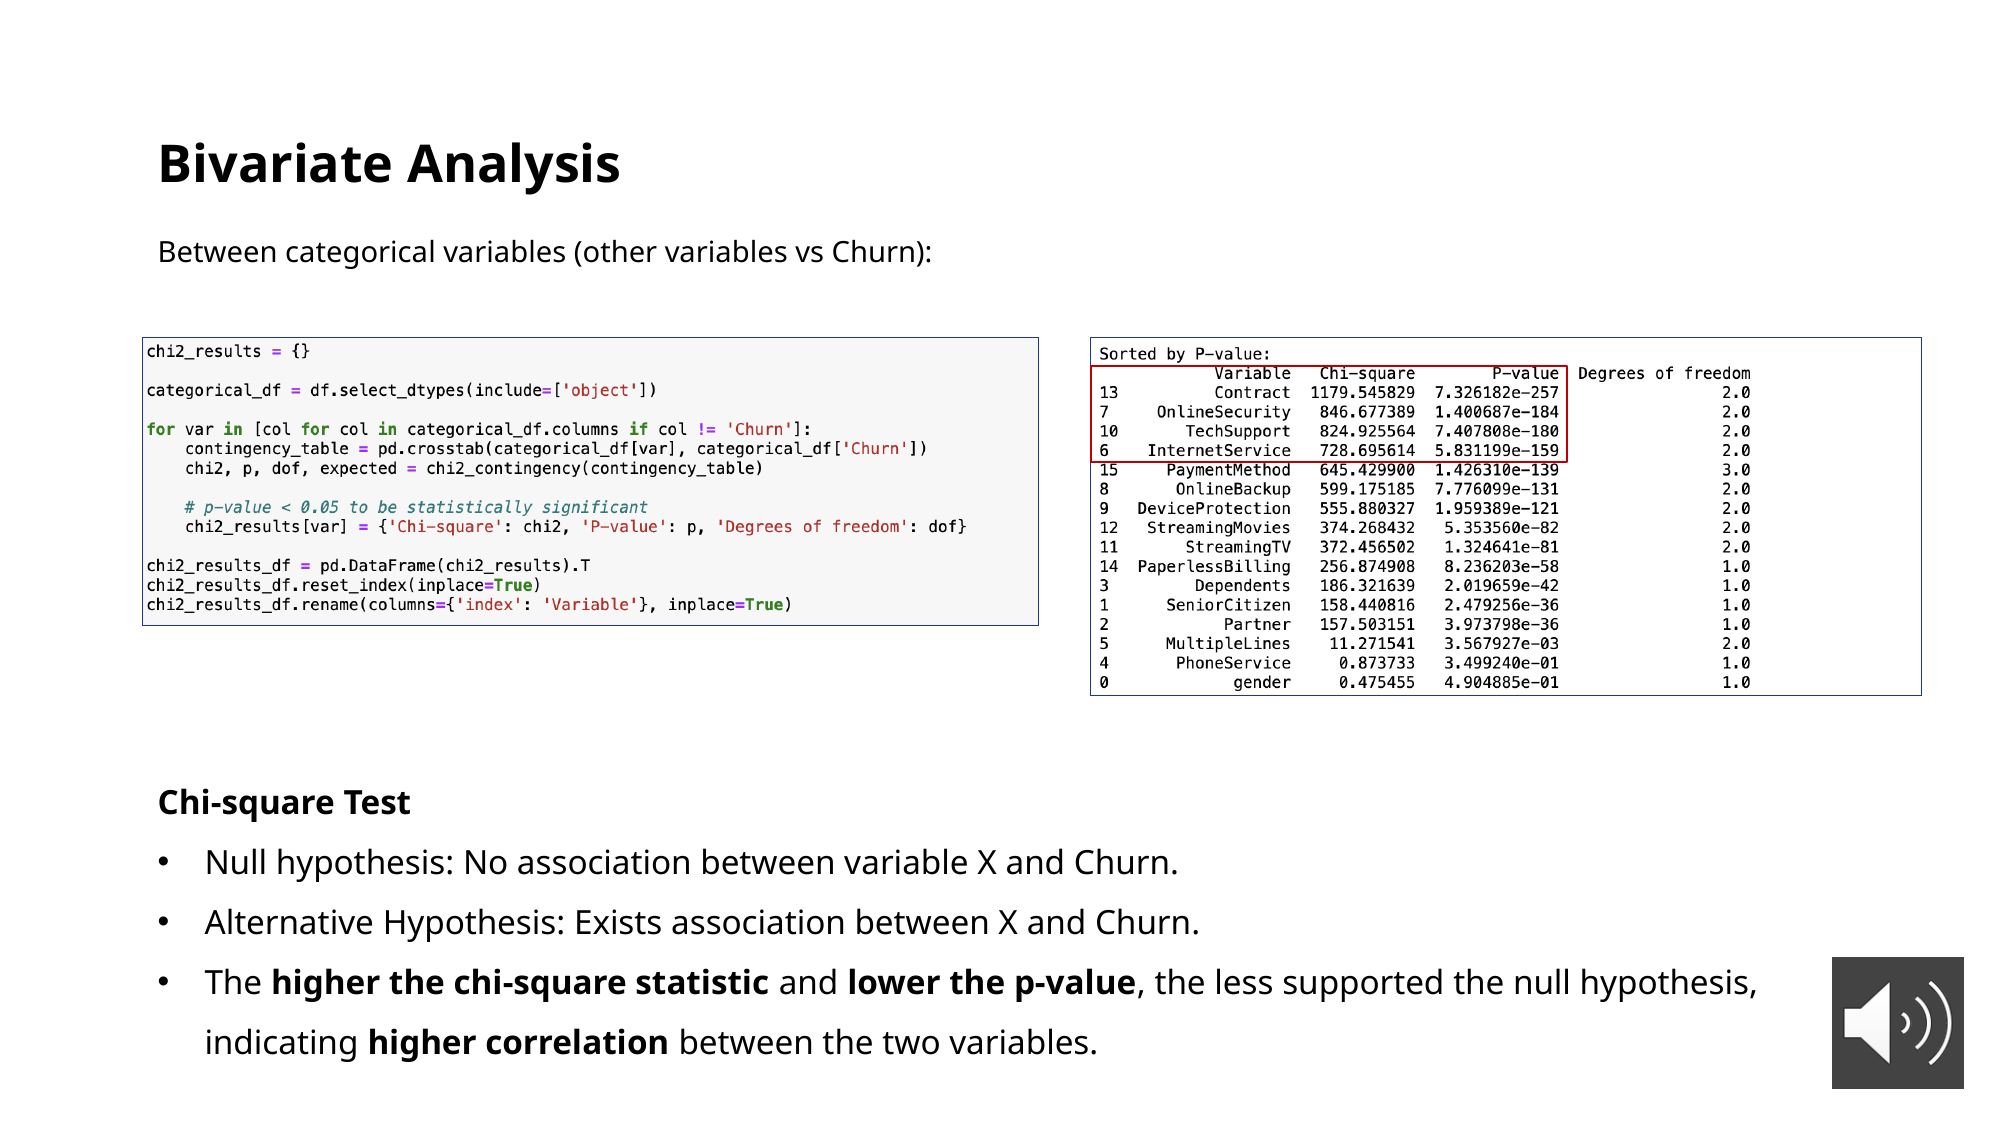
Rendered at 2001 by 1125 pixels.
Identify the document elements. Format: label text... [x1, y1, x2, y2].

picture [1830, 955, 1965, 1090]
title Bivariate Analysis [142, 96, 1858, 227]
picture [1090, 336, 1922, 696]
text_box Between categorical variables (other variables vs Churn): [142, 226, 1011, 277]
text_box Chi-square Test Null hypothesis: No association between variable X and Churn. Alternative Hypothesis: Exists association between X and Churn. The higher the chi-square statistic and lower the p-value, the less supported the null hypothesis, indicating higher correlation between the two variables. [142, 754, 1858, 1069]
picture [142, 336, 1040, 626]
